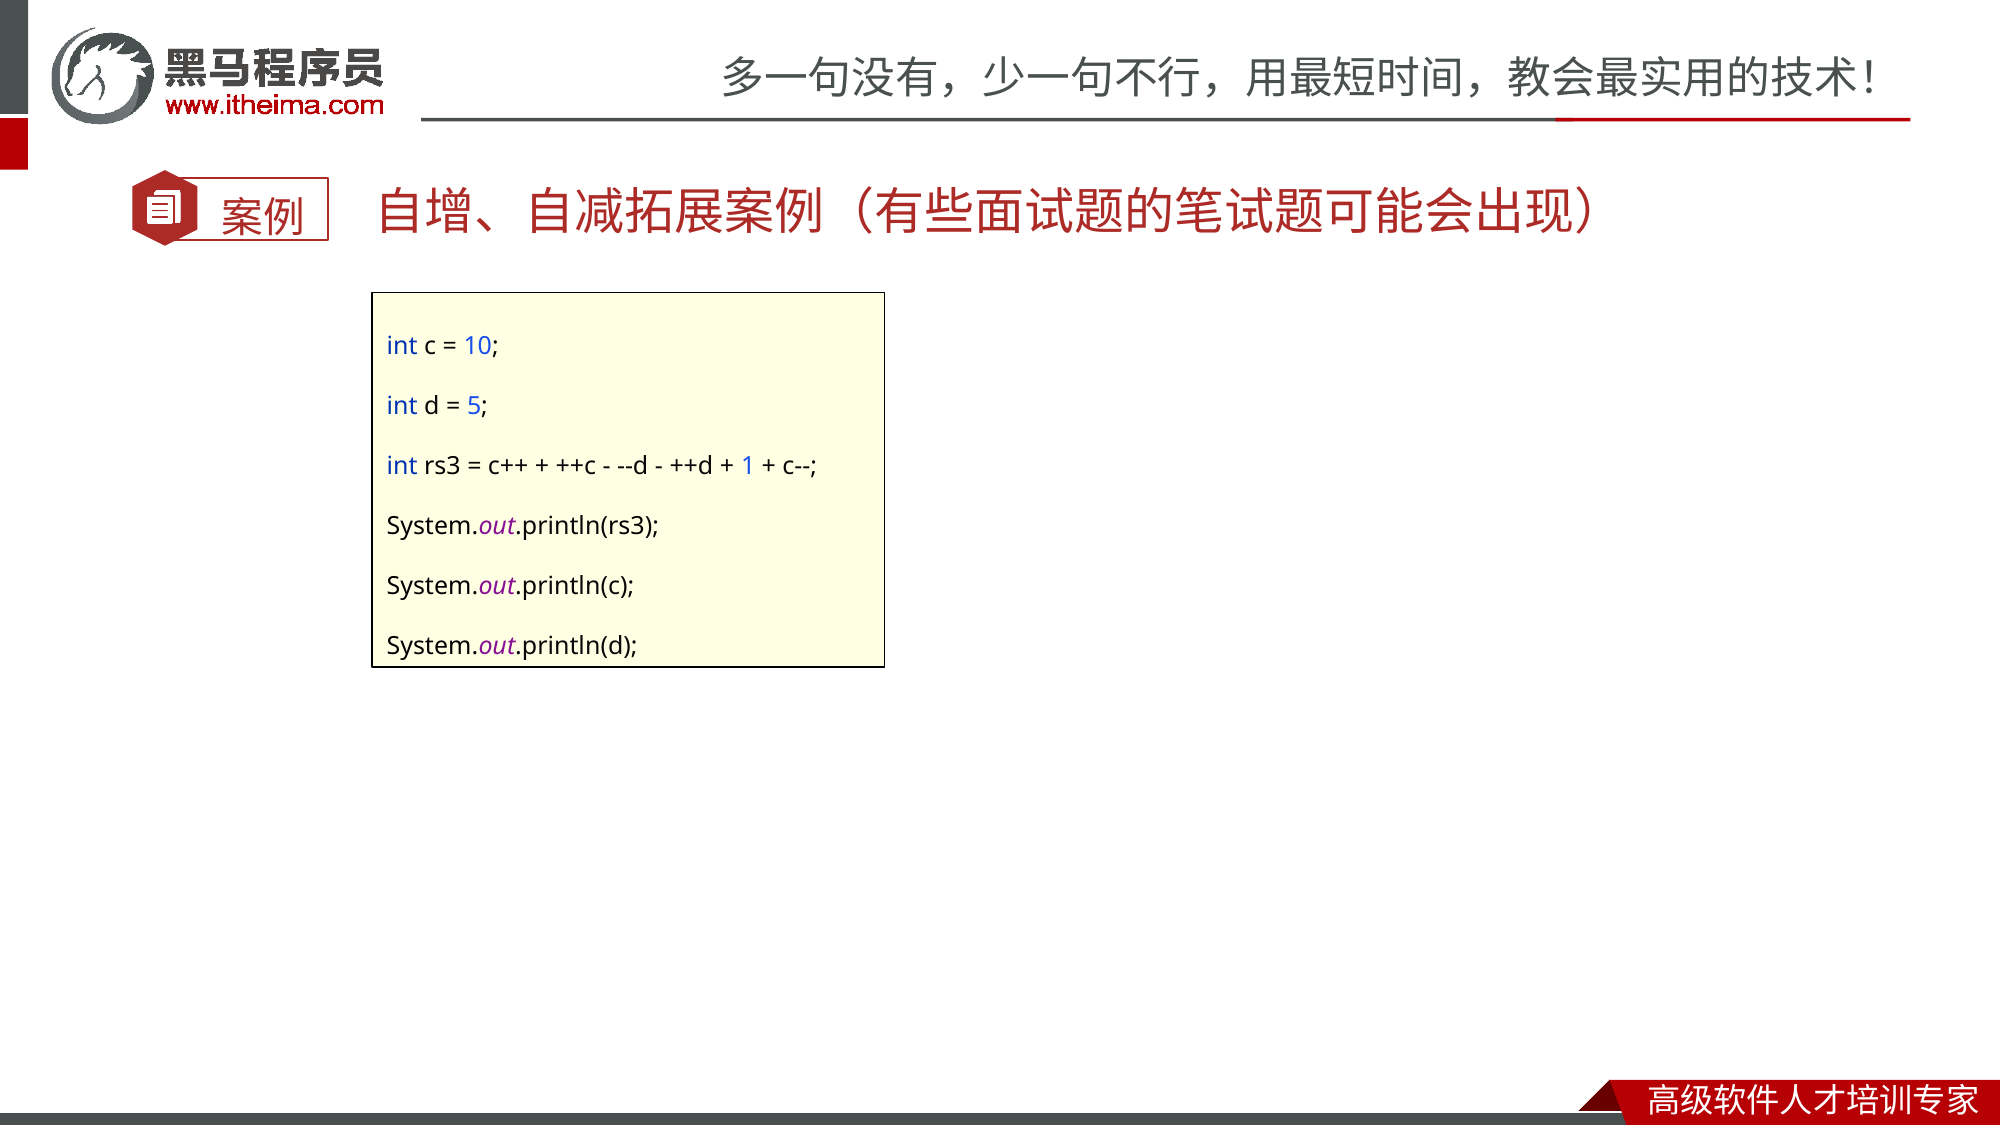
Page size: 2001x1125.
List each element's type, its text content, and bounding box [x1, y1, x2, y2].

list 自增、自减拓展案例（有些面试题的笔试题可能会出现） [360, 166, 1872, 252]
text_box int c = 10; int d = 5; int rs3 = c++ + ++c - --d - ++d + 1 + c--; System.out.println(rs3); System.out.println(c); System.out.println(d); [371, 292, 885, 667]
picture [50, 26, 384, 125]
picture [147, 190, 181, 224]
